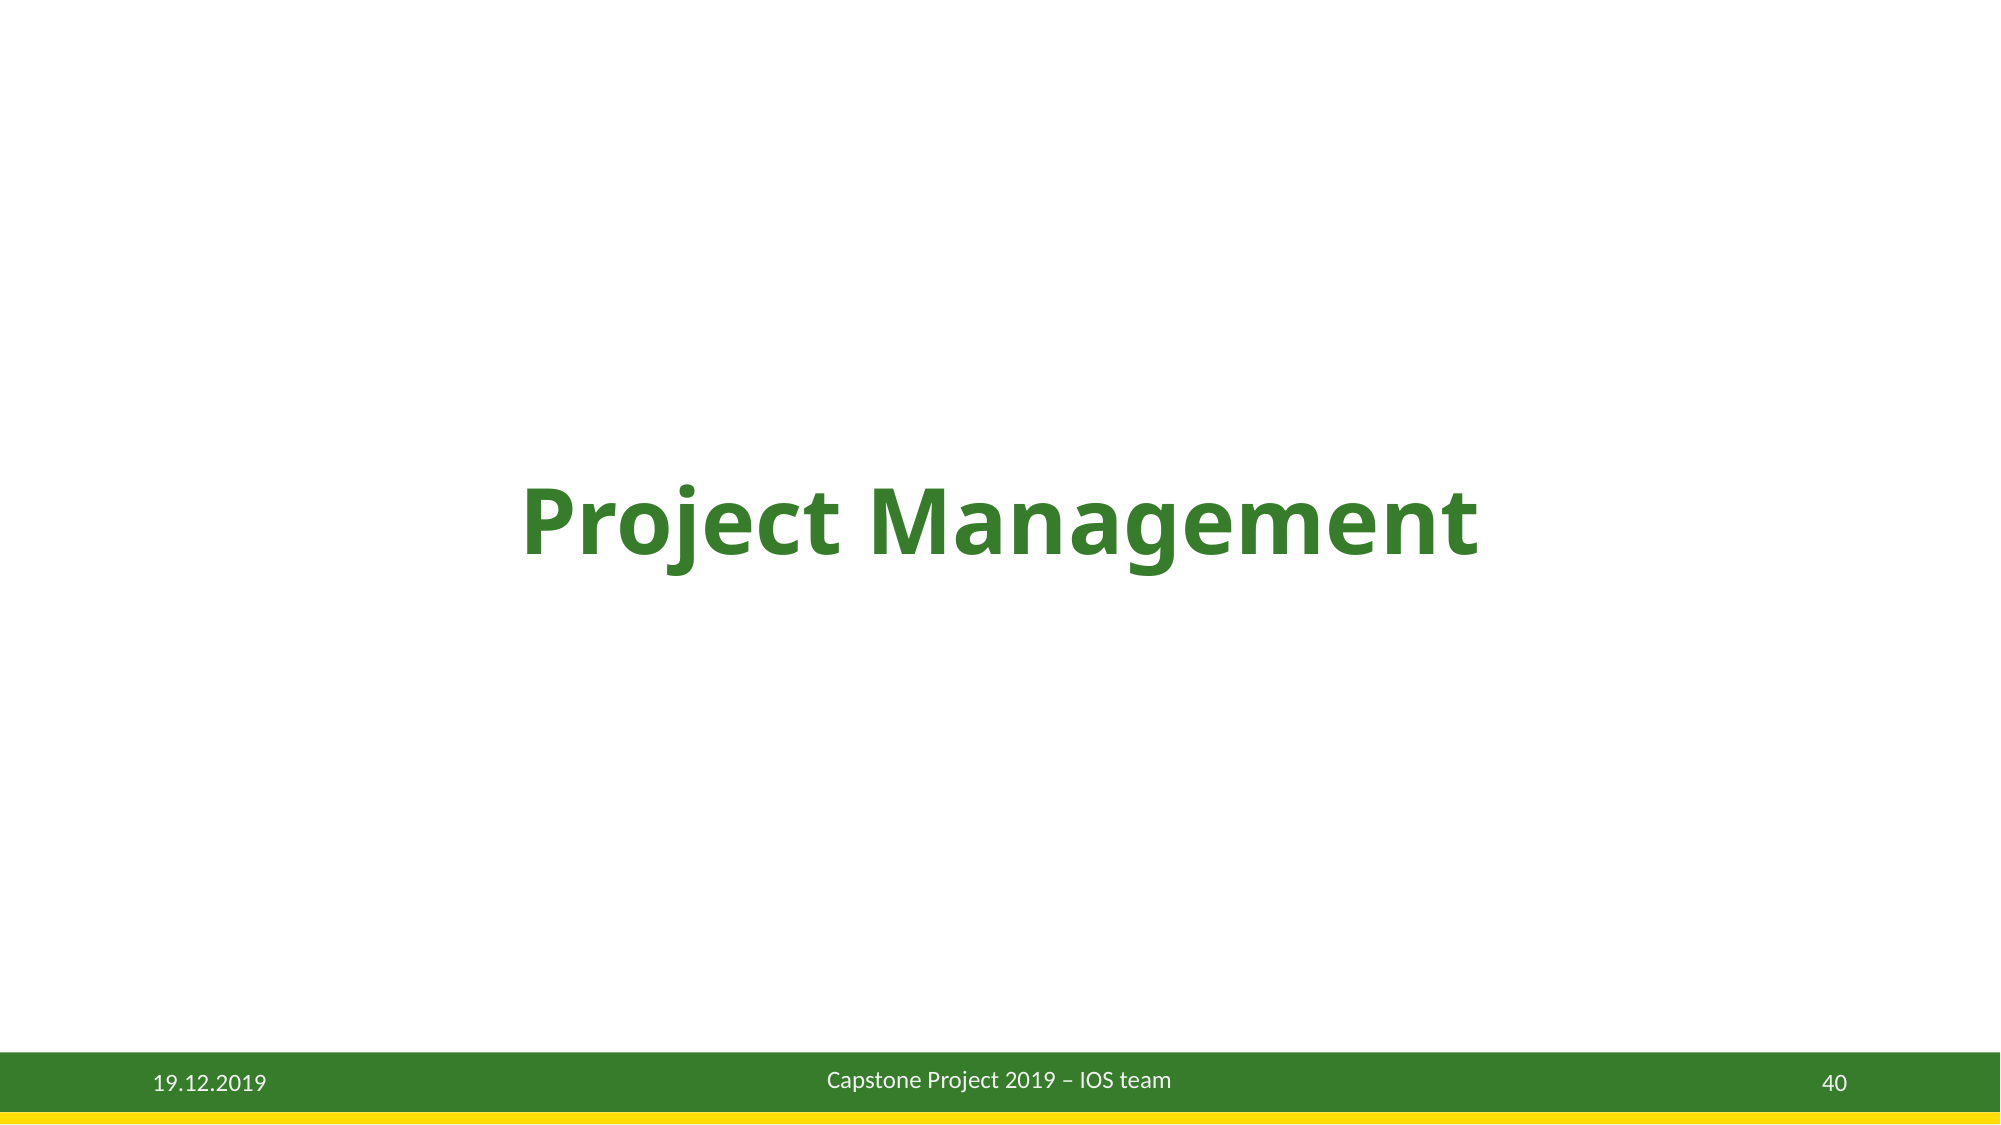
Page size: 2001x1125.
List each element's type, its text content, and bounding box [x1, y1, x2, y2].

text_box [588, 1051, 1412, 1111]
text_box [1863, 1051, 2000, 1111]
text_box [0, 1111, 2000, 1125]
footer Capstone Project 2019 – IOS team [662, 1048, 1338, 1109]
title Project Management [137, 415, 1863, 634]
slide_number 40 [1412, 1051, 1863, 1112]
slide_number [137, 1051, 588, 1112]
text_box [0, 1051, 137, 1111]
